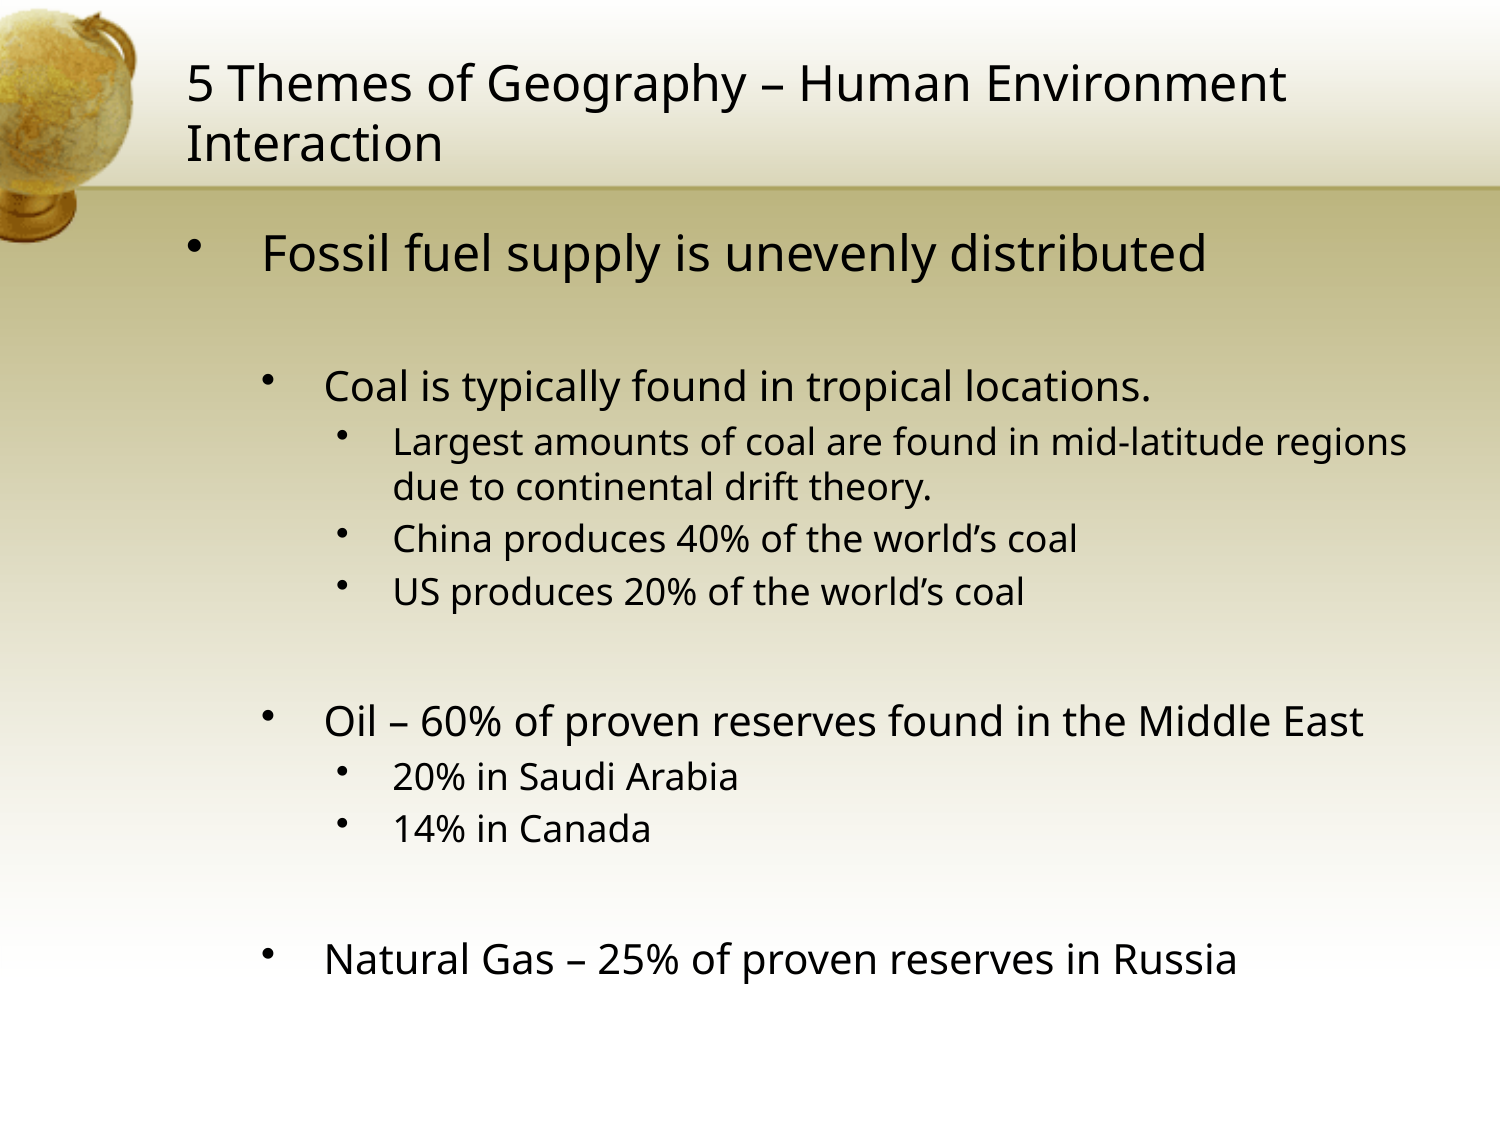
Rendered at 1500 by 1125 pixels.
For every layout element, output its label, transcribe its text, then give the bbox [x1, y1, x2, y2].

list Fossil fuel supply is unevenly distributed Coal is typically found in tropical locations. Largest amounts of coal are found in mid-latitude regions due to continental drift theory. China produces 40% of the world’s coal US produces 20% of the world’s coal Oil – 60% of proven reserves found in the Middle East 20% in Saudi Arabia 14% in Canada Natural Gas – 25% of proven reserves in Russia [171, 214, 1436, 1018]
picture [0, 0, 1500, 1125]
title 5 Themes of Geography – Human Environment Interaction [171, 36, 1436, 179]
